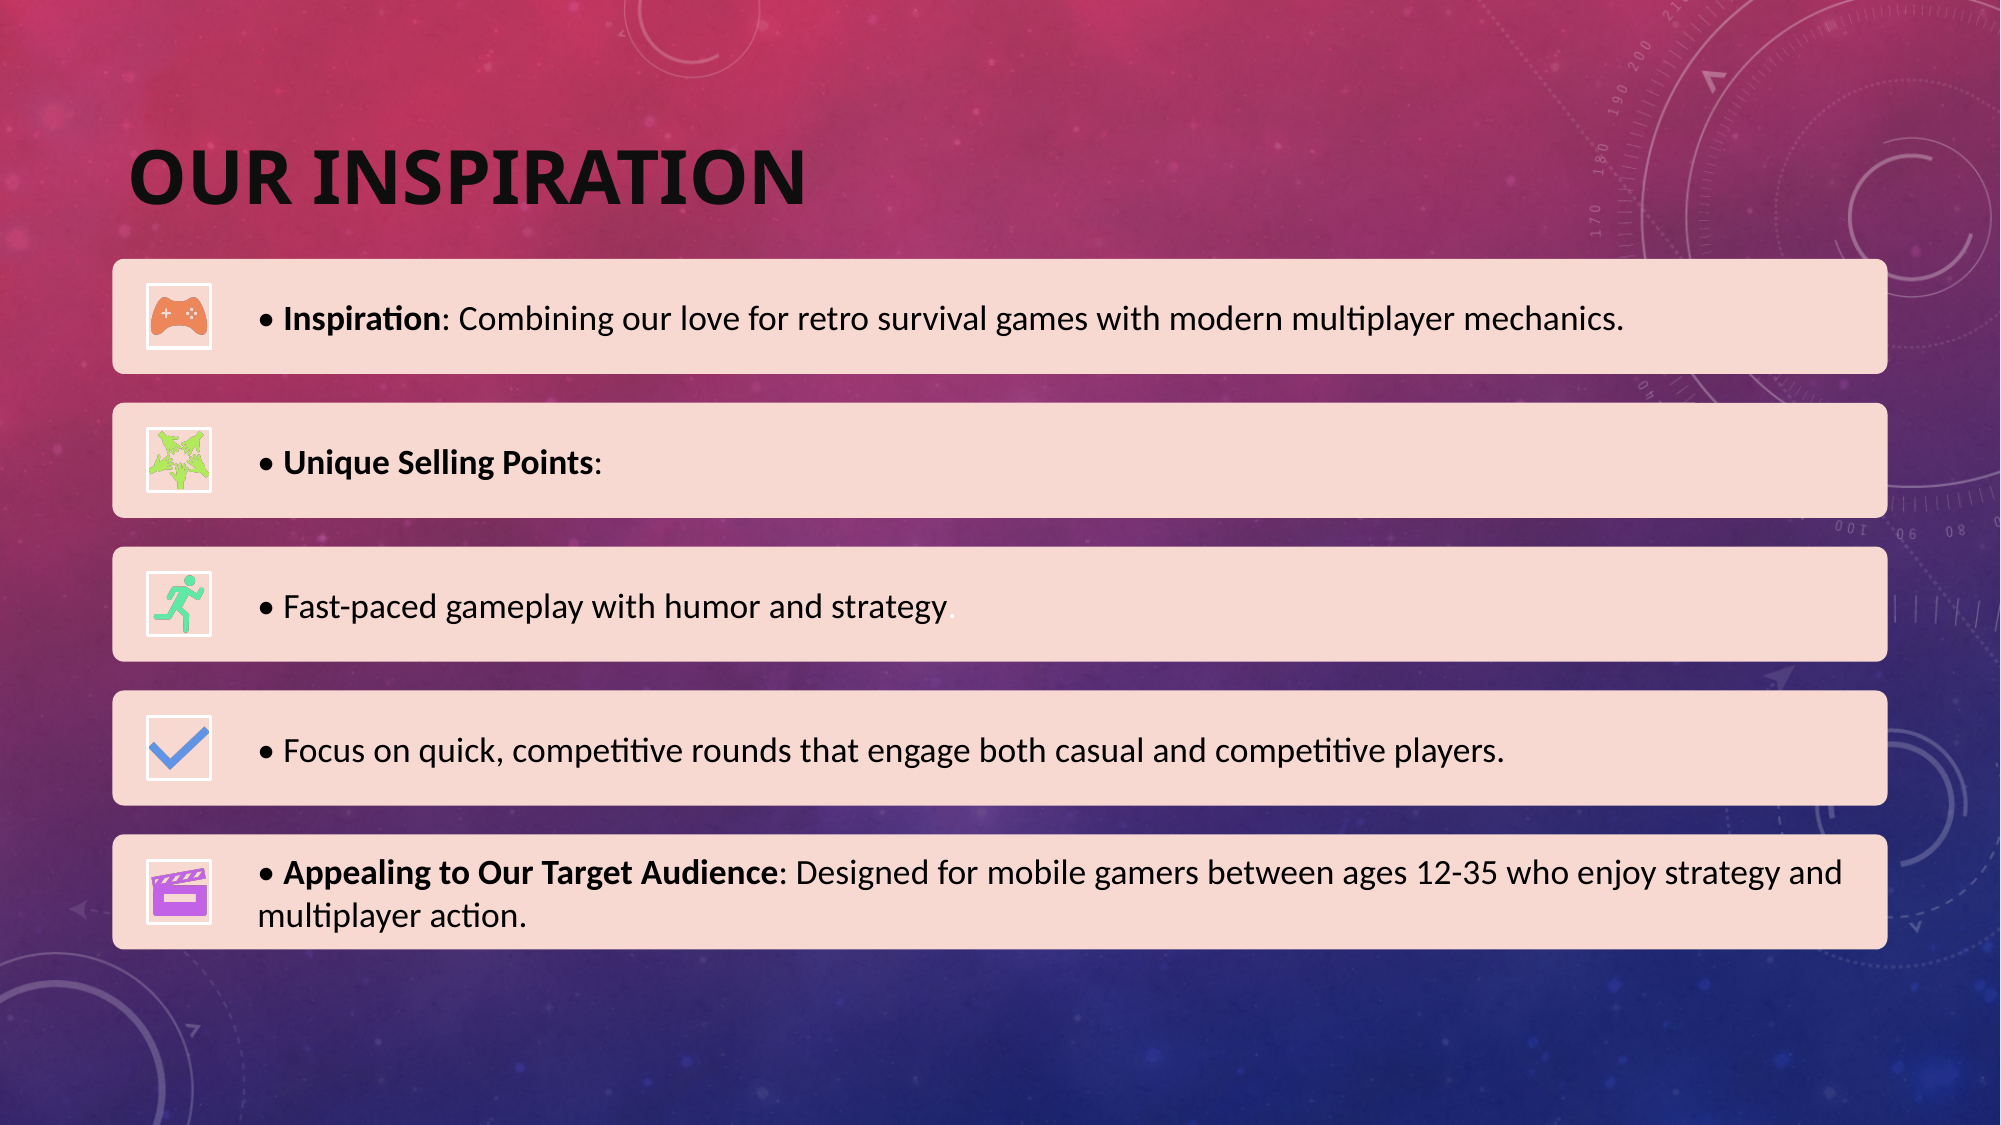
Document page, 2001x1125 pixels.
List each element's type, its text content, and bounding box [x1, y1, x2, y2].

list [112, 257, 1888, 951]
picture [0, 0, 2001, 1125]
title Our Inspiration [112, 99, 1775, 257]
